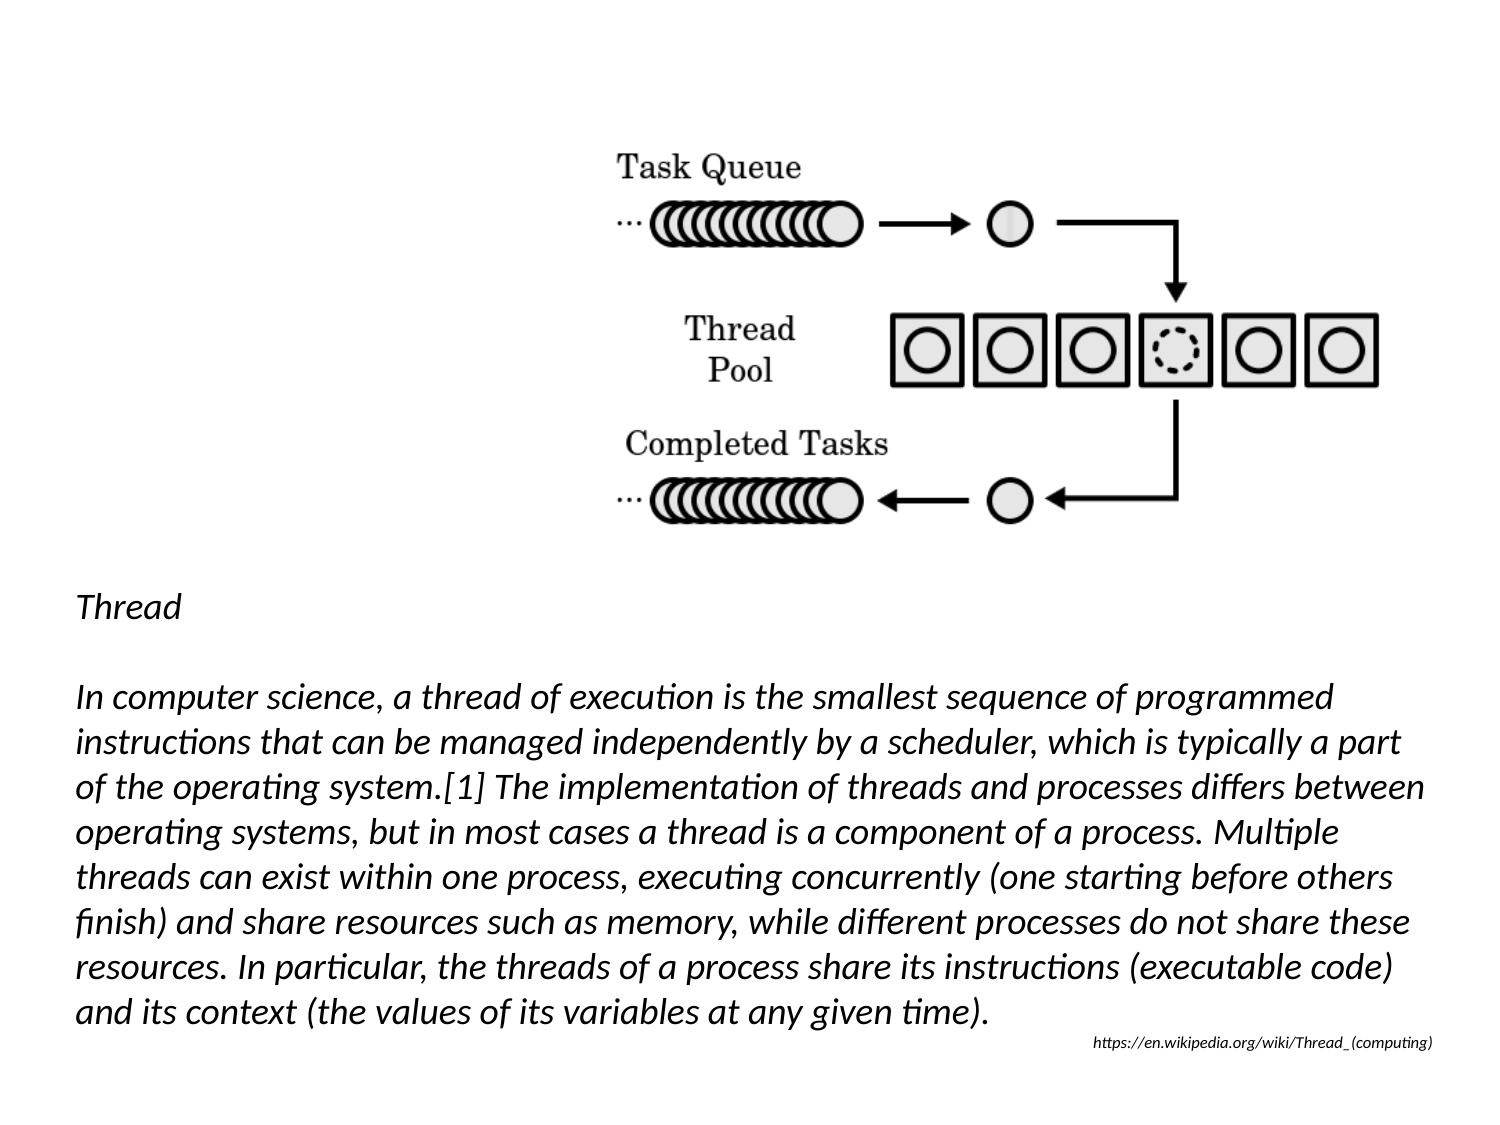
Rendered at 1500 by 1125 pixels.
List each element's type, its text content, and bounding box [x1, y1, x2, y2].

text_box Thread In computer science, a thread of execution is the smallest sequence of programmed instructions that can be managed independently by a scheduler, which is typically a part of the operating system.[1] The implementation of threads and processes differs between operating systems, but in most cases a thread is a component of a process. Multiple threads can exist within one process, executing concurrently (one starting before others finish) and share resources such as memory, while different processes do not share these resources. In particular, the threads of a process share its instructions (executable code) and its context (the values of its variables at any given time). https://en.wikipedia.org/wiki/Thread_(computing) [60, 574, 1449, 1060]
picture [602, 137, 1404, 552]
